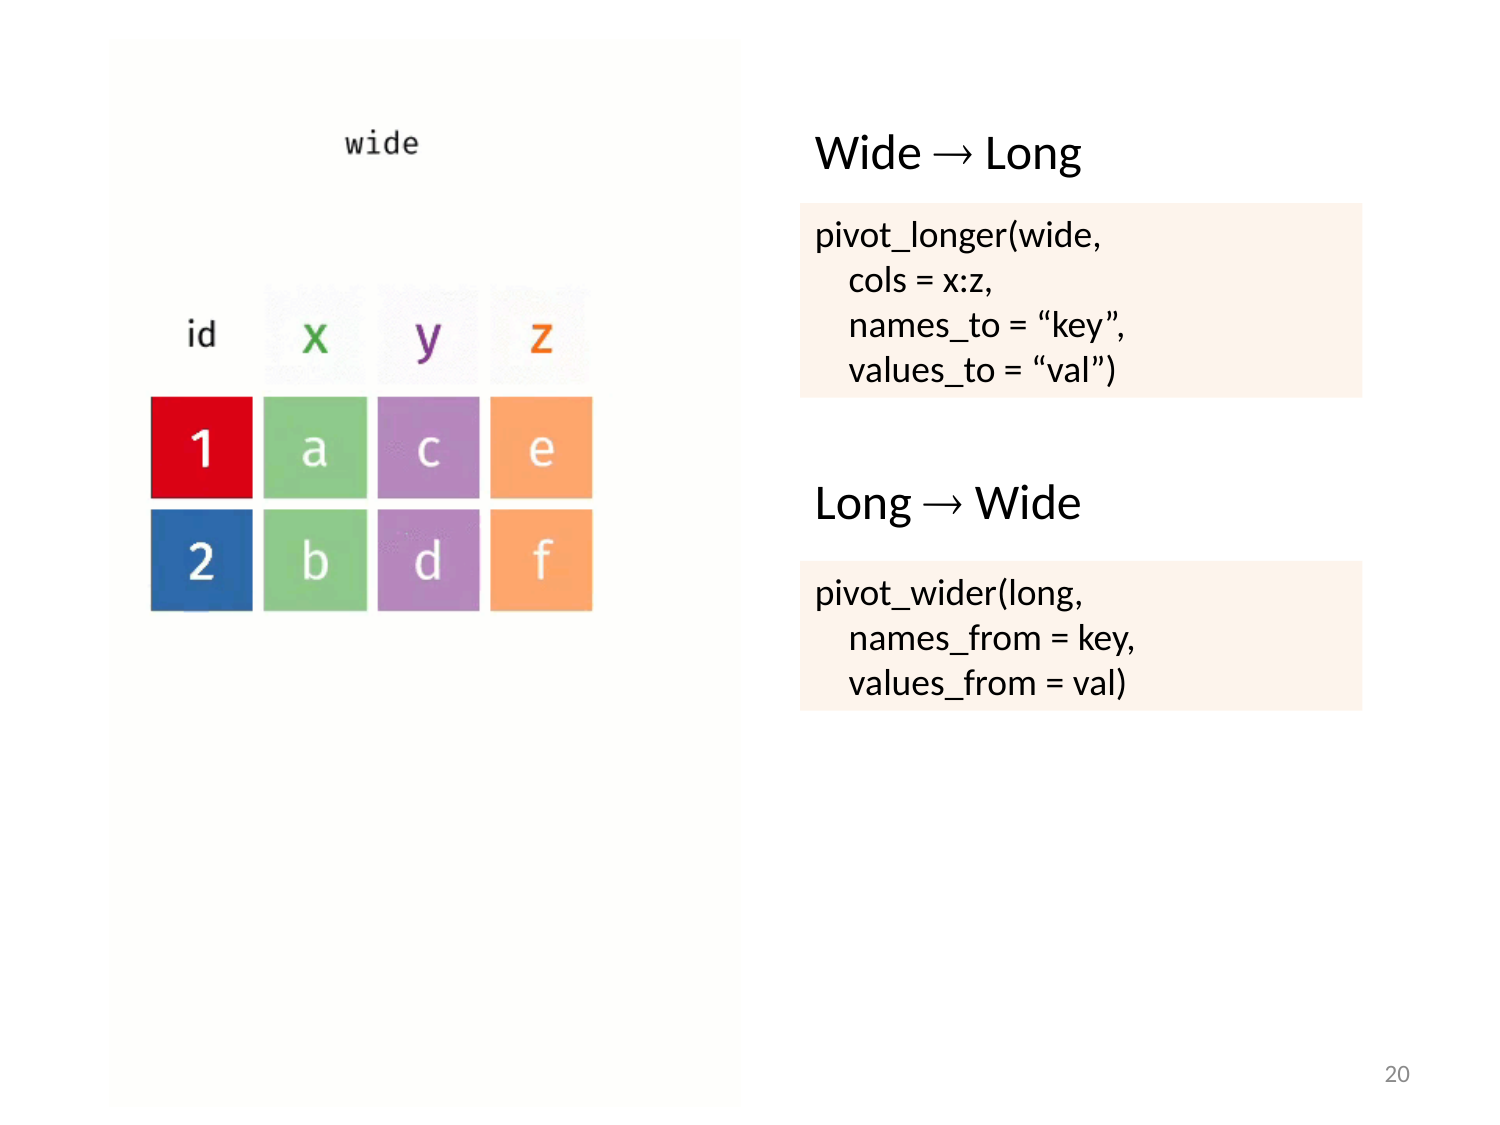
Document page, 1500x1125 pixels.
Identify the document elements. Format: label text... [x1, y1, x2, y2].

picture [109, 39, 741, 1107]
text_box Wide  Long [800, 112, 1225, 188]
text_box pivot_wider(long, names_from = key, values_from = val) [800, 560, 1363, 711]
slide_number 20 [1074, 1042, 1425, 1103]
text_box Long  Wide [800, 461, 1225, 537]
text_box pivot_longer(wide, cols = x:z, names_to = “key”, values_to = “val”) [800, 203, 1363, 398]
